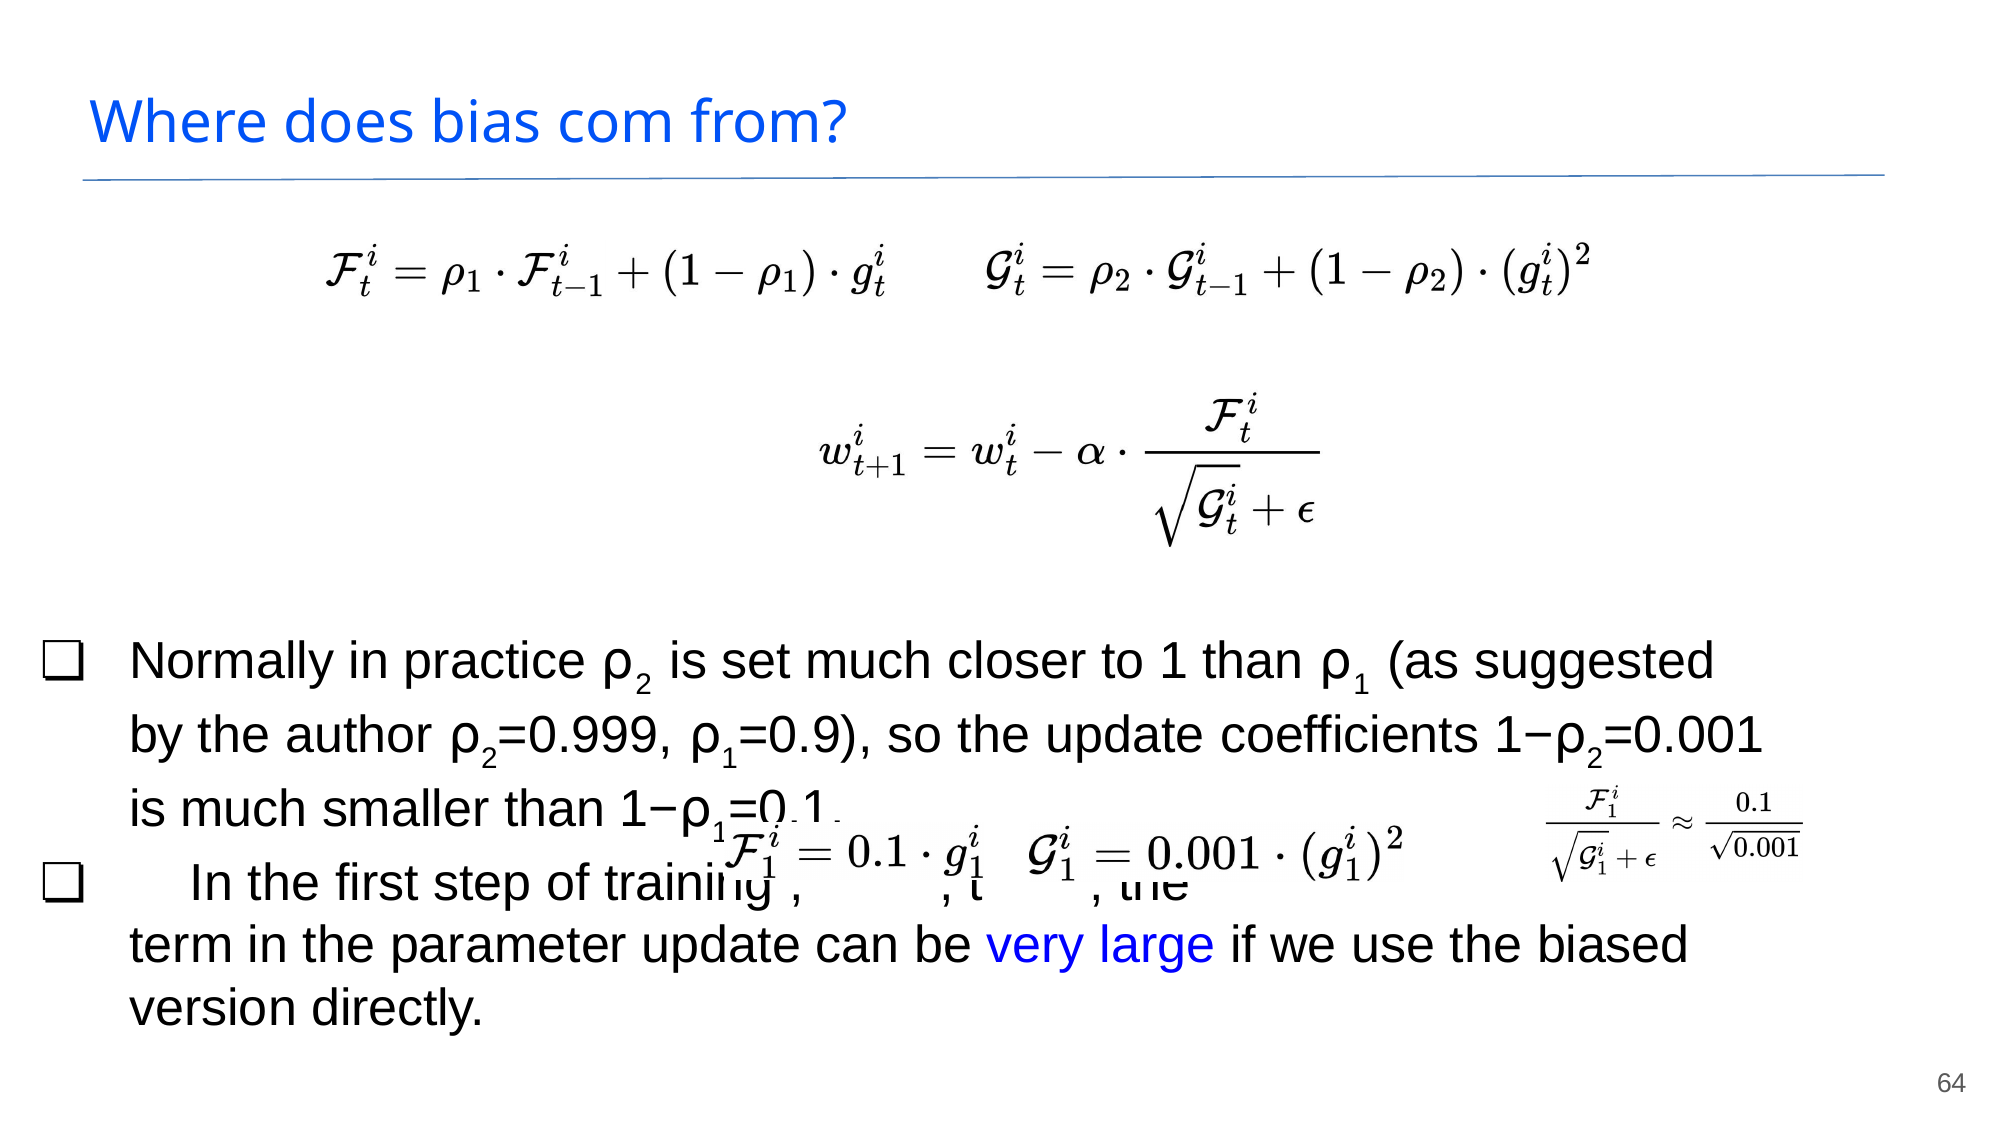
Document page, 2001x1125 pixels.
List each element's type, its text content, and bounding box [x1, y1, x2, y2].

picture [326, 239, 885, 300]
picture [723, 822, 984, 880]
text_box ❏ Normally in practice ⍴2 is set much closer to 1 than ⍴1 (as suggested by the author ⍴2=0.999, ⍴1=0.9), so the update coefficients 1−⍴2=0.001 is much smaller than 1−⍴1=0.1. ❏ In the first step of training , , t ; the term in the parameter update can be very large if we use the biased version directly. [29, 624, 1787, 1036]
picture [983, 239, 1591, 298]
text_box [789, 375, 1354, 594]
picture [1545, 783, 1803, 882]
title Where does bias com from? [87, 22, 1913, 272]
picture [1028, 822, 1404, 882]
slide_number 64 [1930, 1066, 1976, 1125]
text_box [82, 174, 1885, 181]
